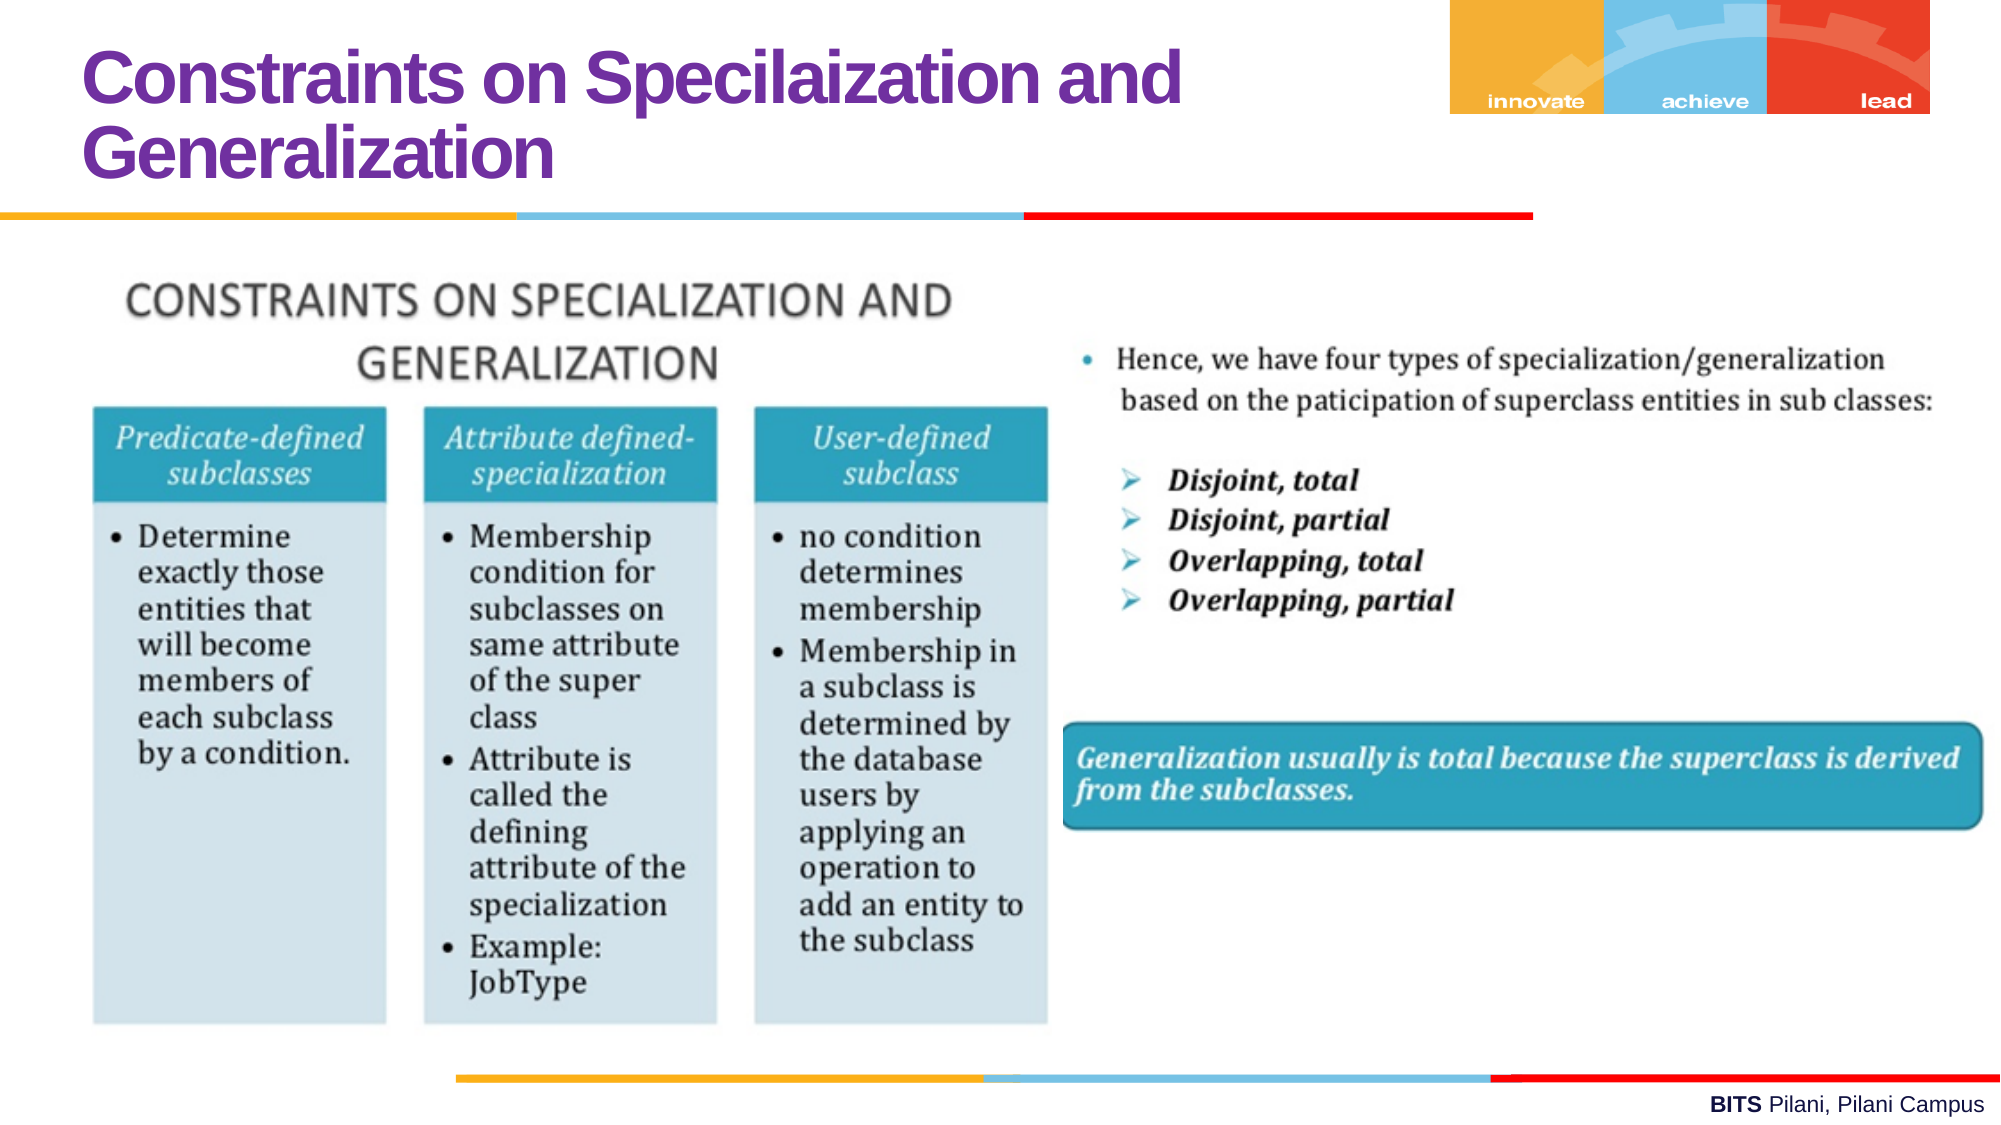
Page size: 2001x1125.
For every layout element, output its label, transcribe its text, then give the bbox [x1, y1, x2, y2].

picture [91, 239, 1052, 1037]
picture [1449, 0, 1930, 114]
picture [1063, 329, 2000, 833]
list Constraints on Specilaization and Generalization [66, 24, 1450, 213]
